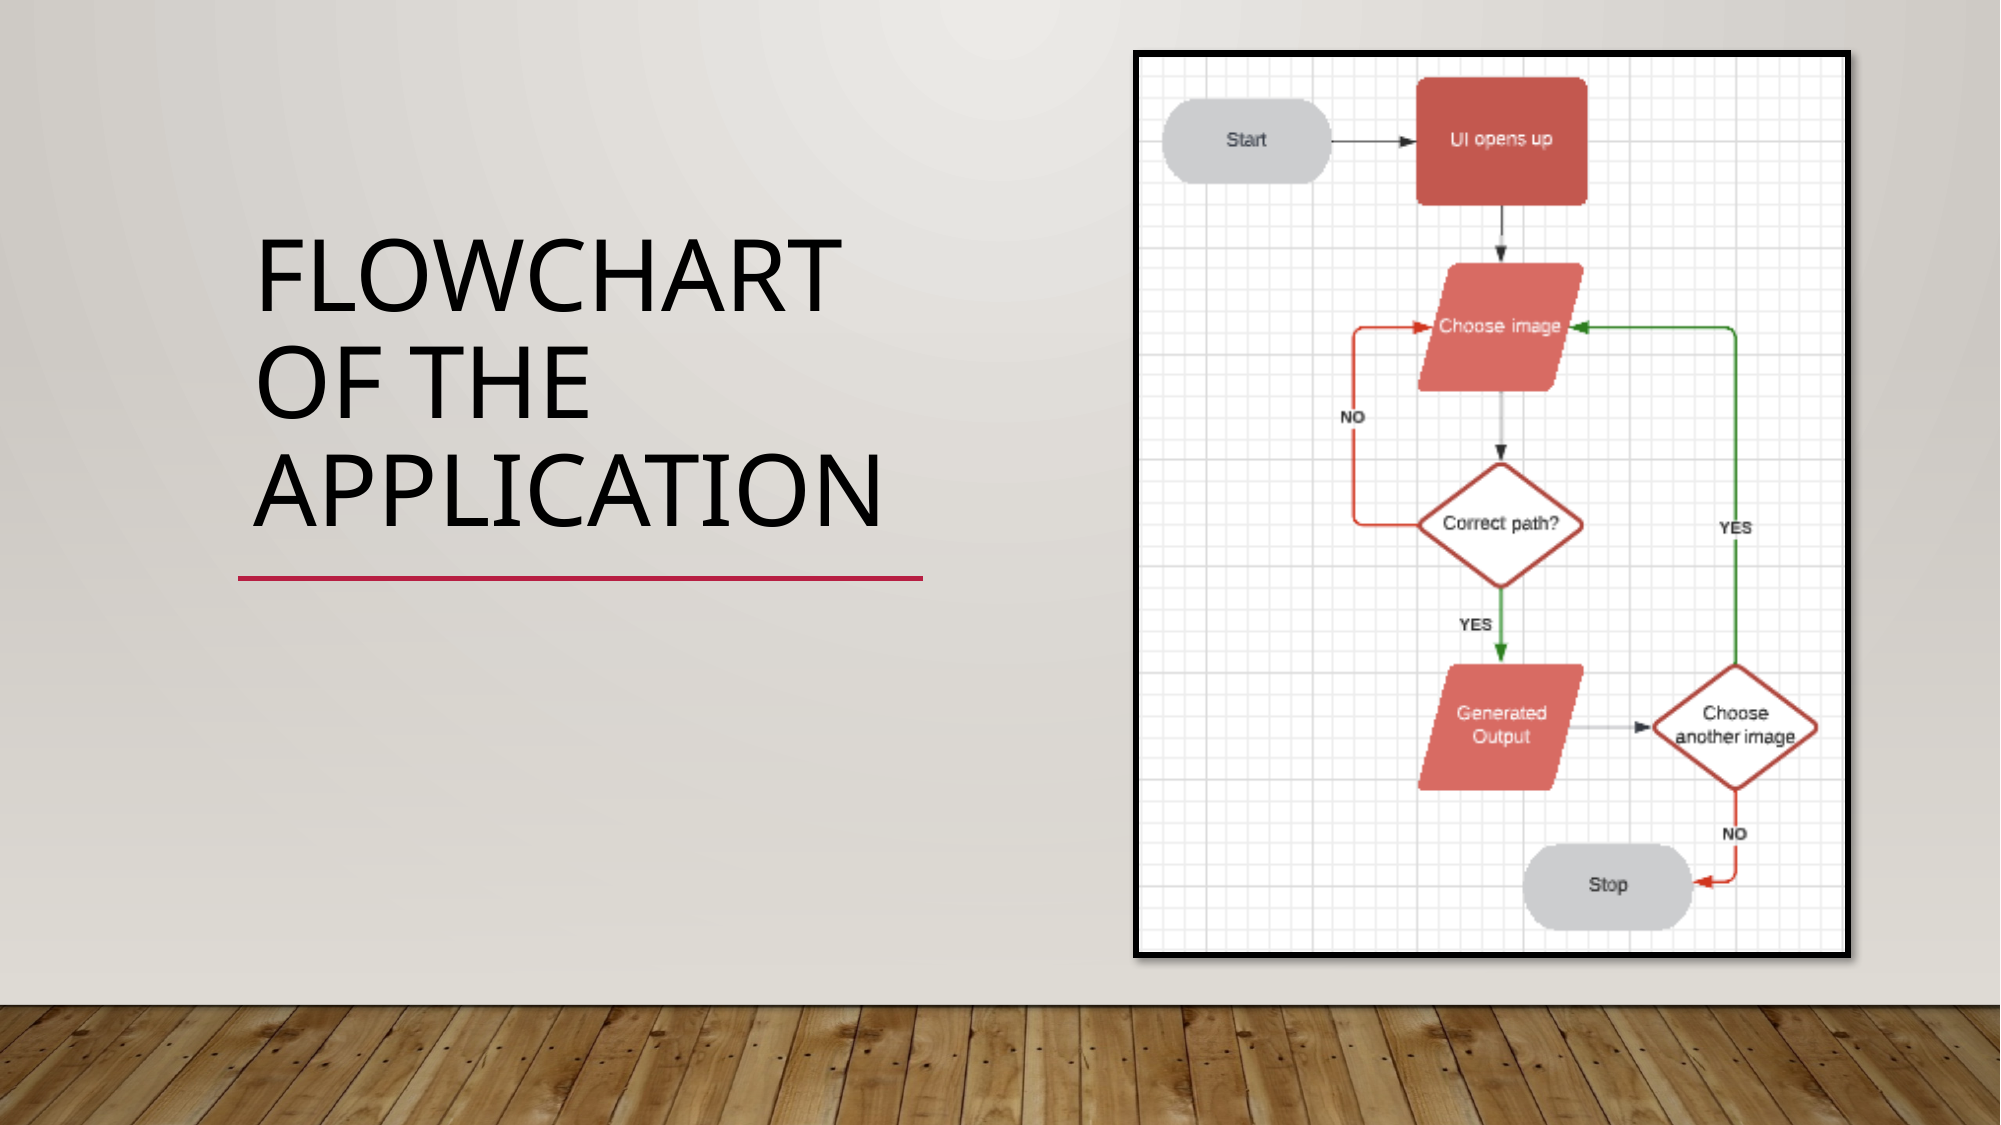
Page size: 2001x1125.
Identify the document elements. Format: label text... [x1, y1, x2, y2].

text_box [0, 330, 2000, 1004]
title Flowchart of the application [238, 157, 924, 549]
text_box [0, 0, 2000, 330]
picture [1138, 56, 1846, 953]
picture [0, 1006, 2000, 1125]
